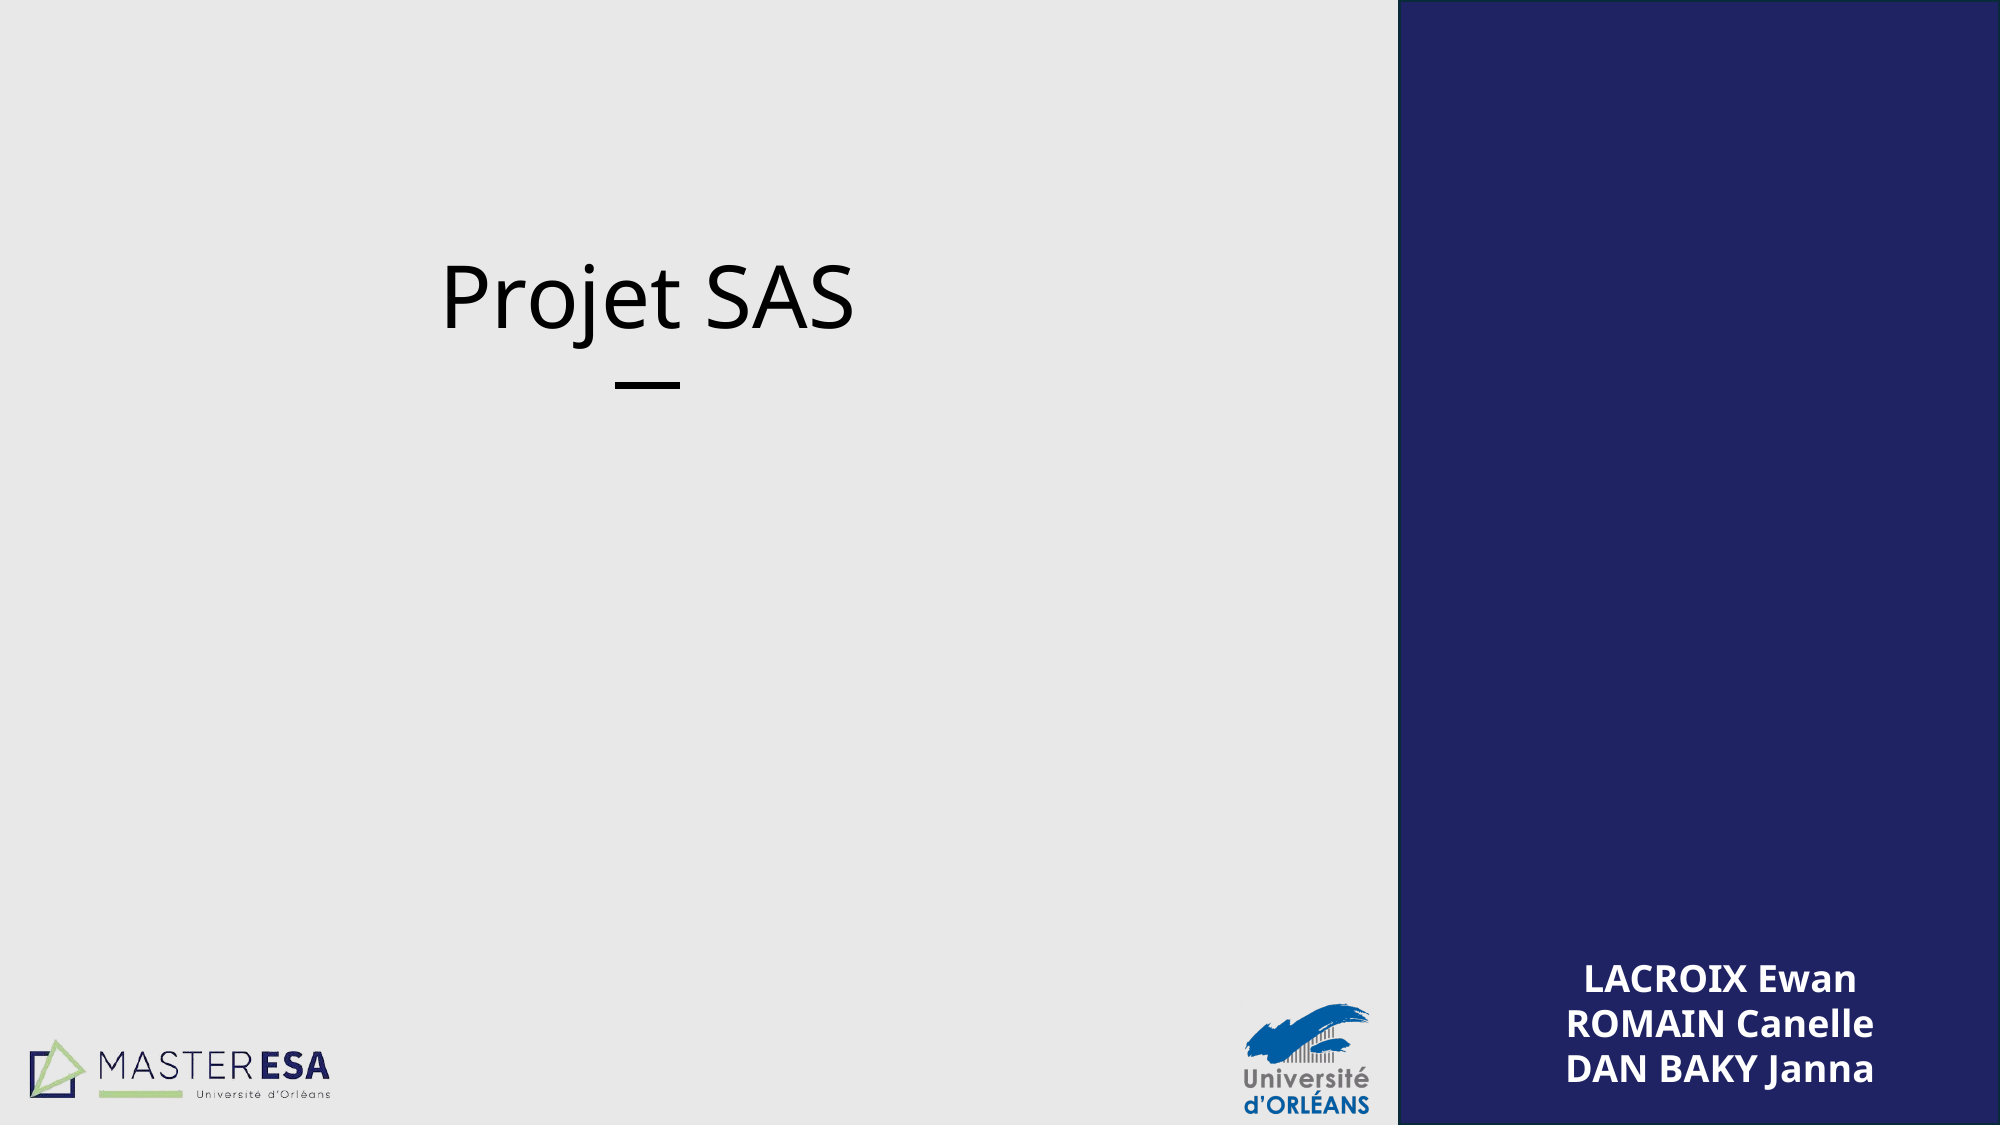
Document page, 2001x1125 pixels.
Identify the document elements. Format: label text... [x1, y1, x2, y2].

text_box Projet SAS [414, 240, 882, 360]
text_box [1398, 0, 2000, 1125]
text_box LACROIX Ewan ROMAIN Canelle DAN BAKY Janna [1476, 947, 1965, 1098]
picture [1222, 994, 1400, 1123]
picture [2, 1022, 357, 1125]
